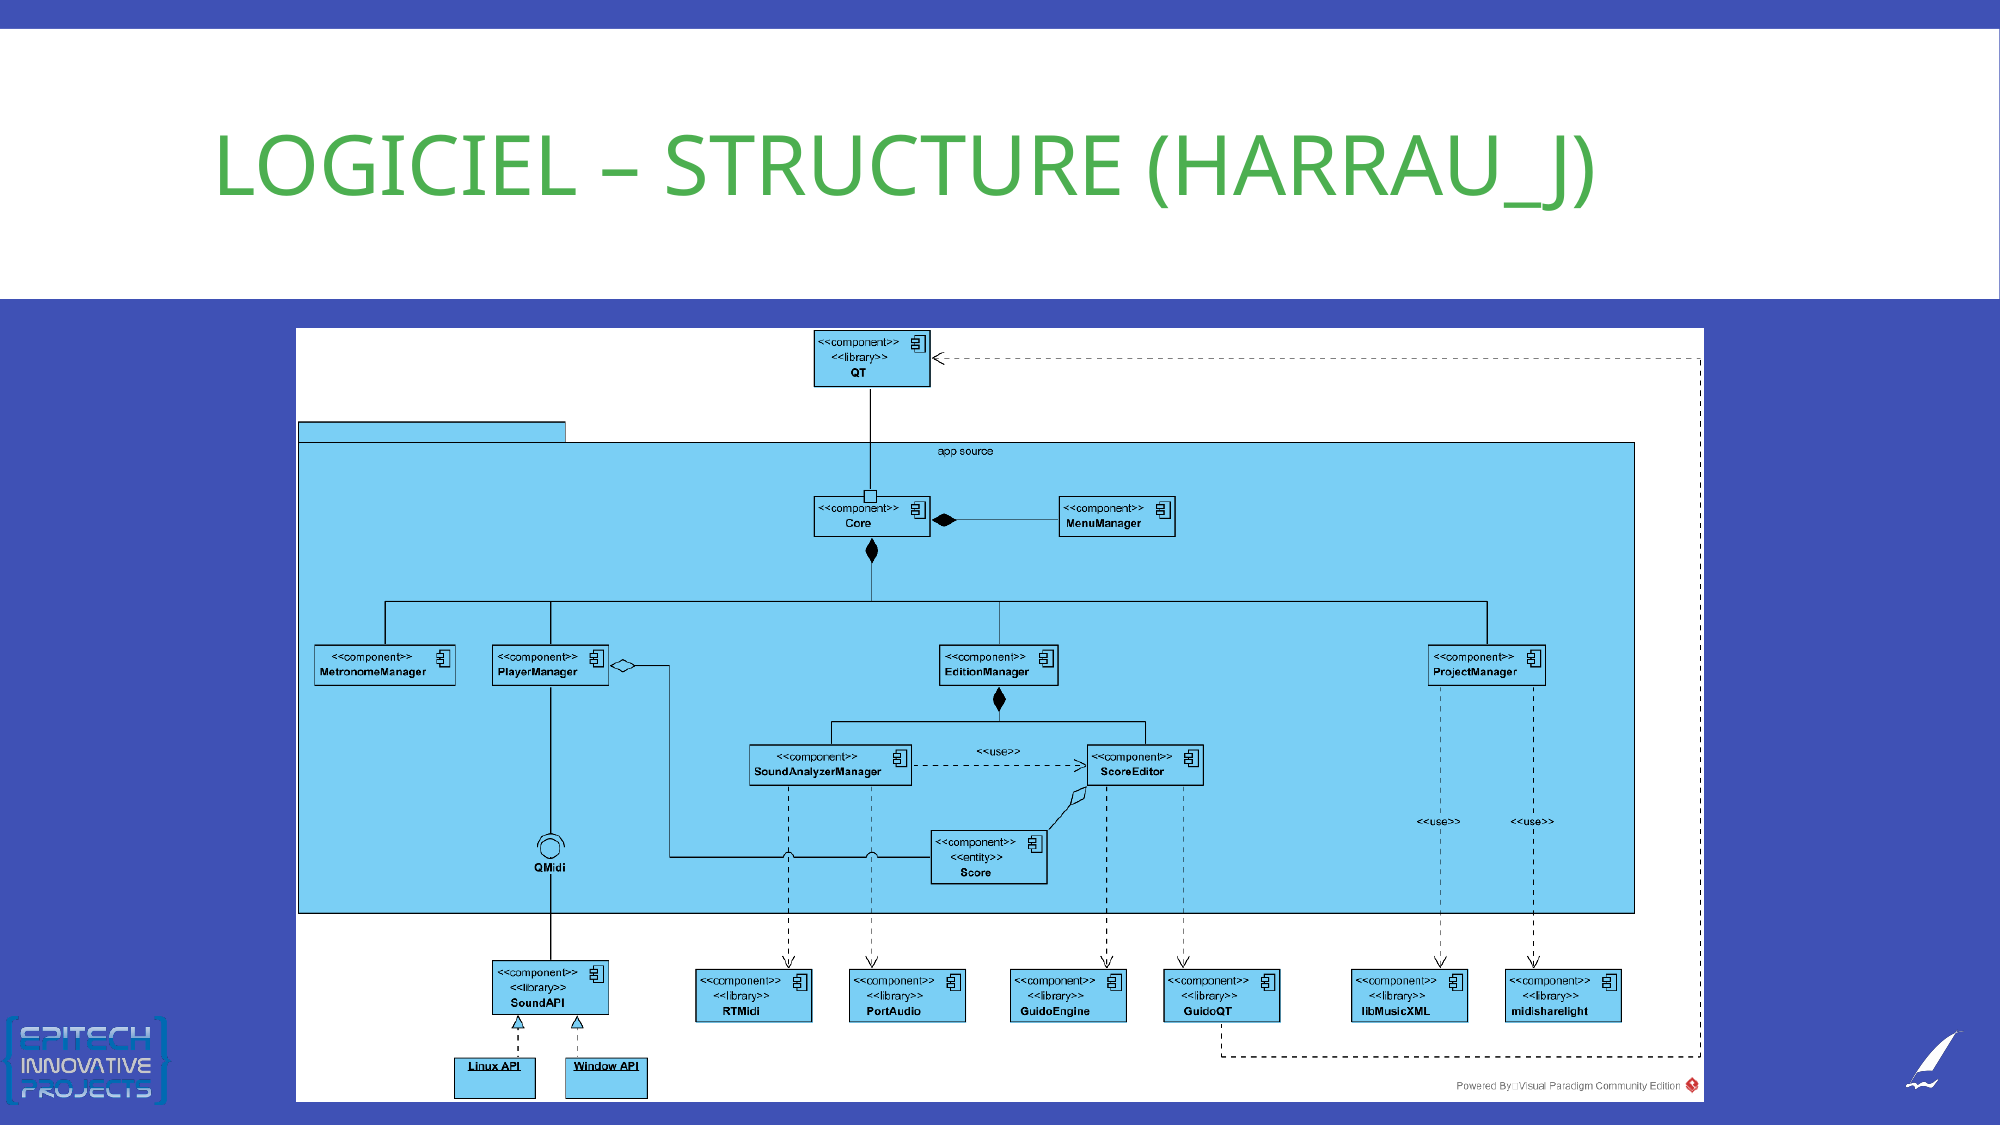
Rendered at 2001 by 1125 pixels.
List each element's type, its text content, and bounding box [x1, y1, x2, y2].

picture [295, 328, 1704, 1102]
title Logiciel – Structure (Harrau_j) [197, 46, 1803, 295]
picture [0, 1016, 172, 1105]
picture [1869, 994, 2000, 1125]
